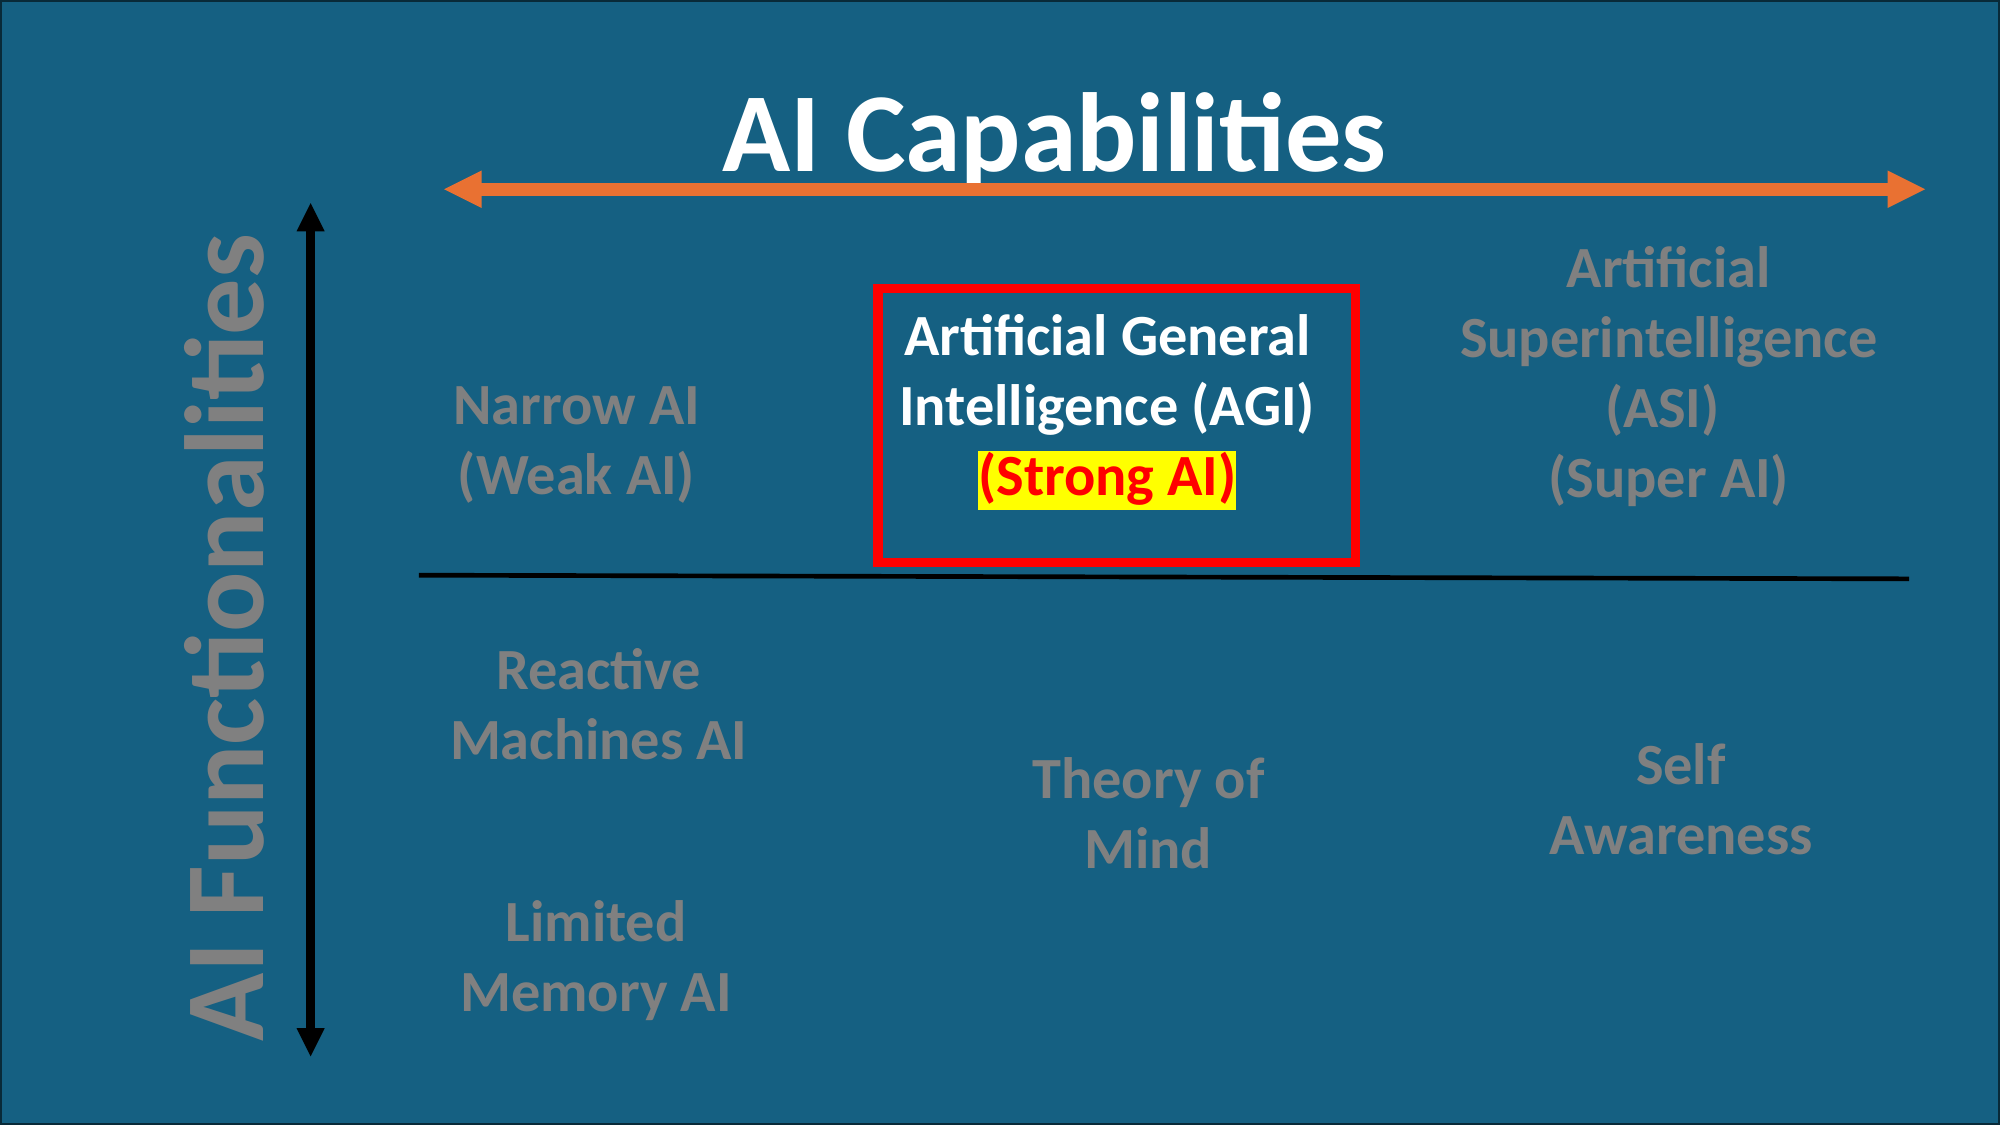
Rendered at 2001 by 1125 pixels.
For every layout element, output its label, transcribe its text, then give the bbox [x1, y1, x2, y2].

text_box [0, 0, 2000, 1125]
text_box AI Capabilities [707, 51, 1716, 183]
text_box Self Awareness [1495, 705, 1867, 887]
text_box Theory of Mind [962, 719, 1335, 901]
text_box Limited Memory AI [410, 862, 782, 1044]
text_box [418, 574, 1910, 580]
text_box [876, 287, 1357, 564]
text_box AI Functionalities [144, 152, 311, 1122]
text_box Reactive Machines AI [413, 610, 785, 792]
text_box AI Capabilities [707, 196, 1716, 202]
text_box Narrow AI (Weak AI) [413, 345, 740, 527]
text_box Artificial Superintelligence (ASI) (Super AI) [1434, 278, 1903, 460]
